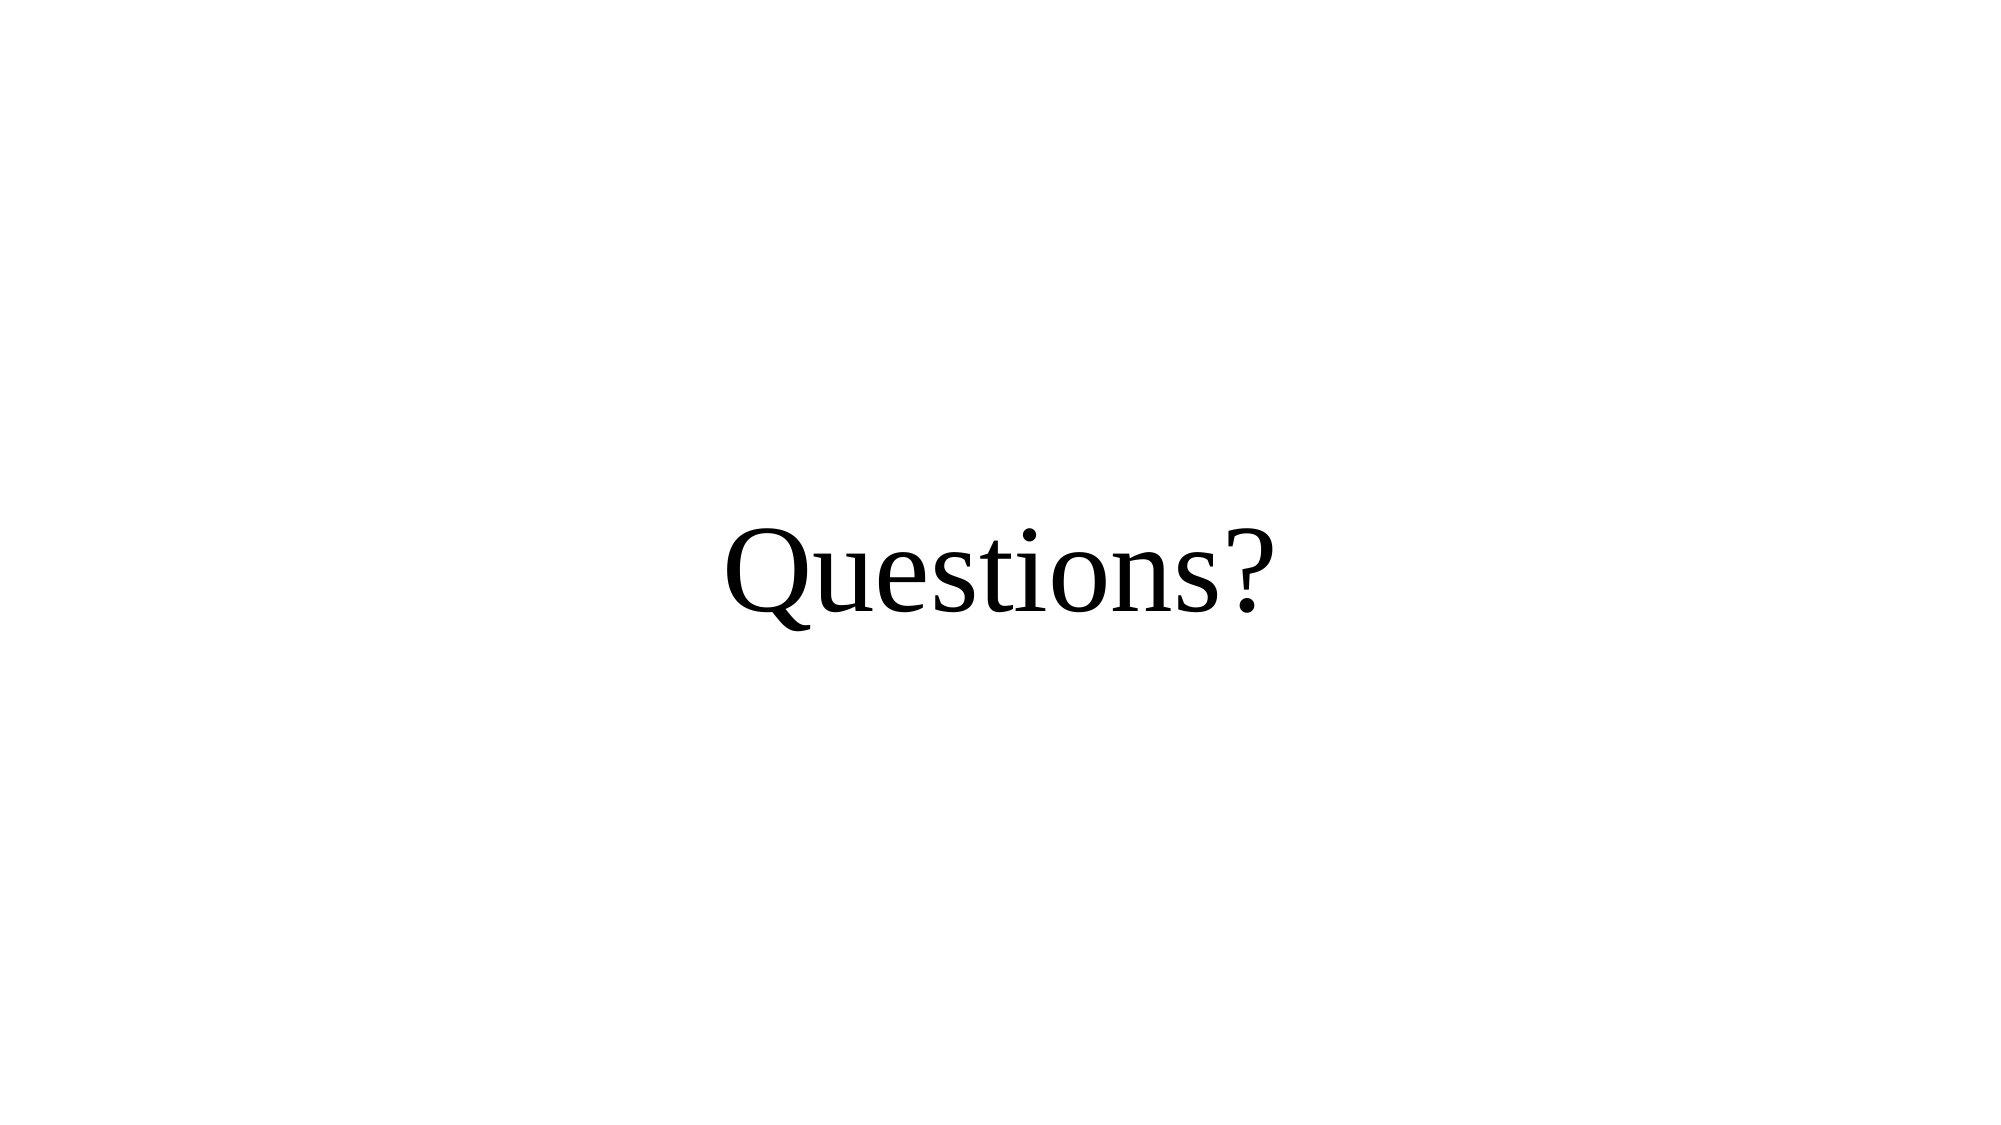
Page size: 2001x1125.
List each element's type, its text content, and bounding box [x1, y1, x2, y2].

text_box Questions? [707, 479, 1293, 644]
